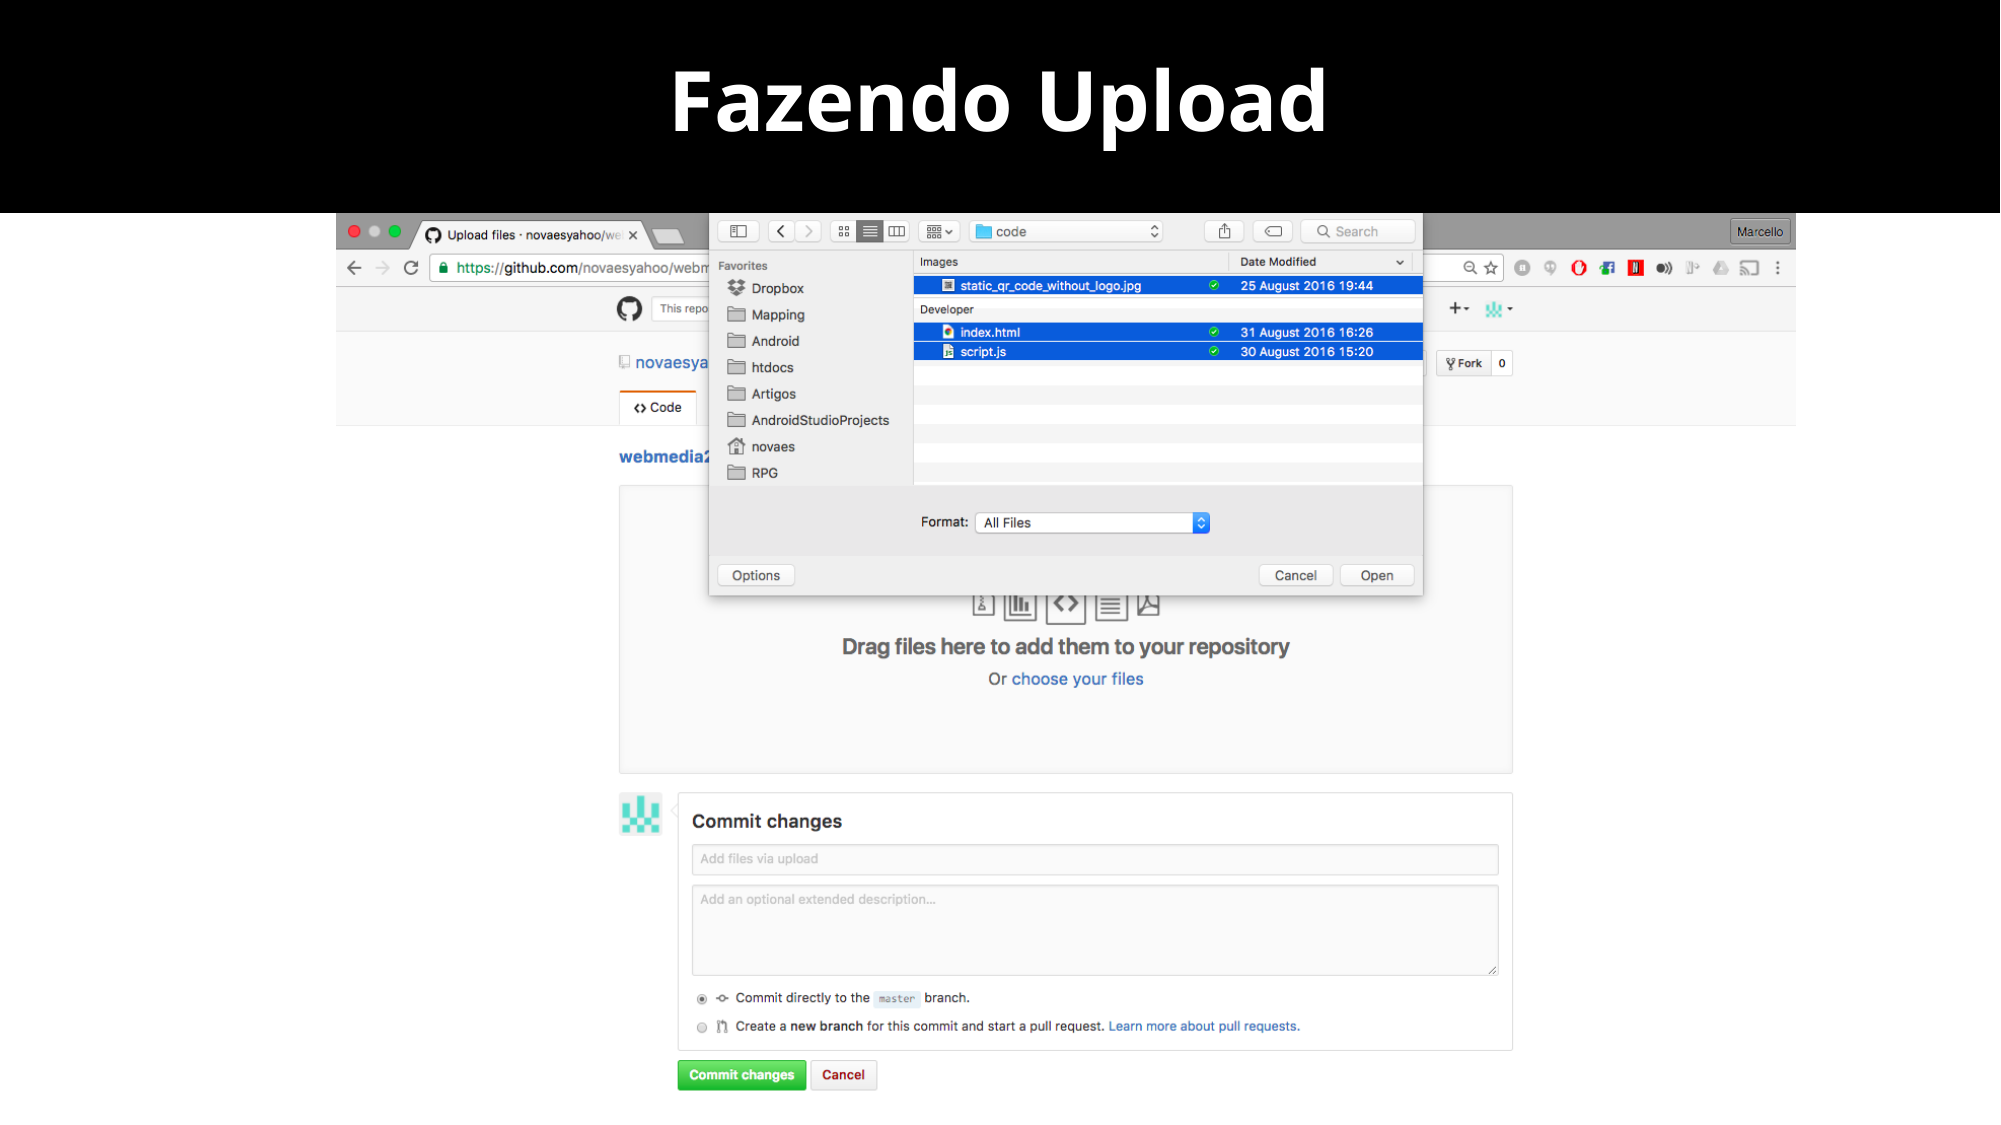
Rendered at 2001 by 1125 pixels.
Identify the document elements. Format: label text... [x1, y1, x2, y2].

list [336, 212, 1796, 1125]
title Fazendo Upload [0, 0, 2000, 213]
